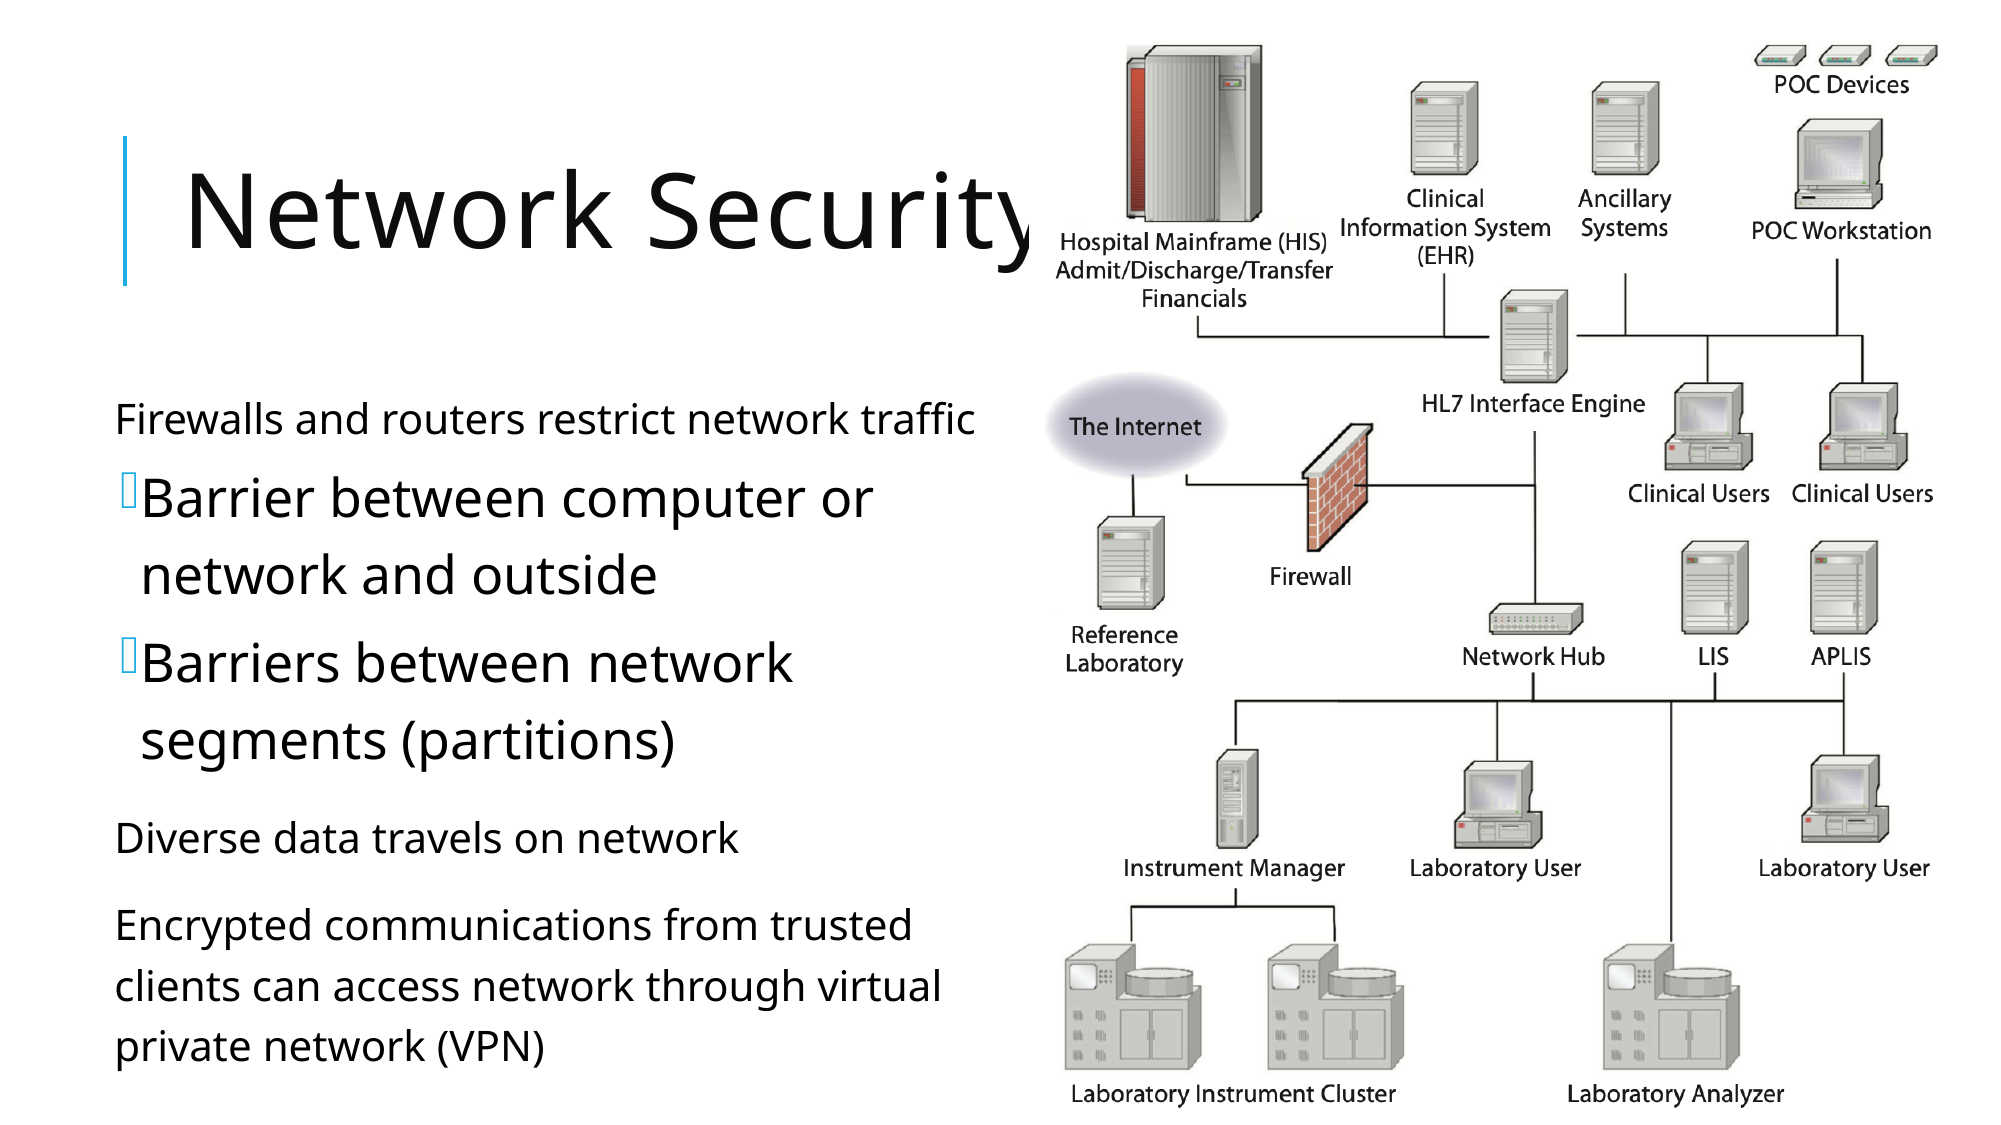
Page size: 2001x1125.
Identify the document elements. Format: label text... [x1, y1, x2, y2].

picture [1029, 21, 1967, 1125]
list Firewalls and routers restrict network traffic Barrier between computer or network and outside Barriers between network segments (partitions) Diverse data travels on network Encrypted communications from trusted clients can access network through virtual private network (VPN) [93, 375, 1022, 1087]
title Network Security [168, 96, 1022, 342]
